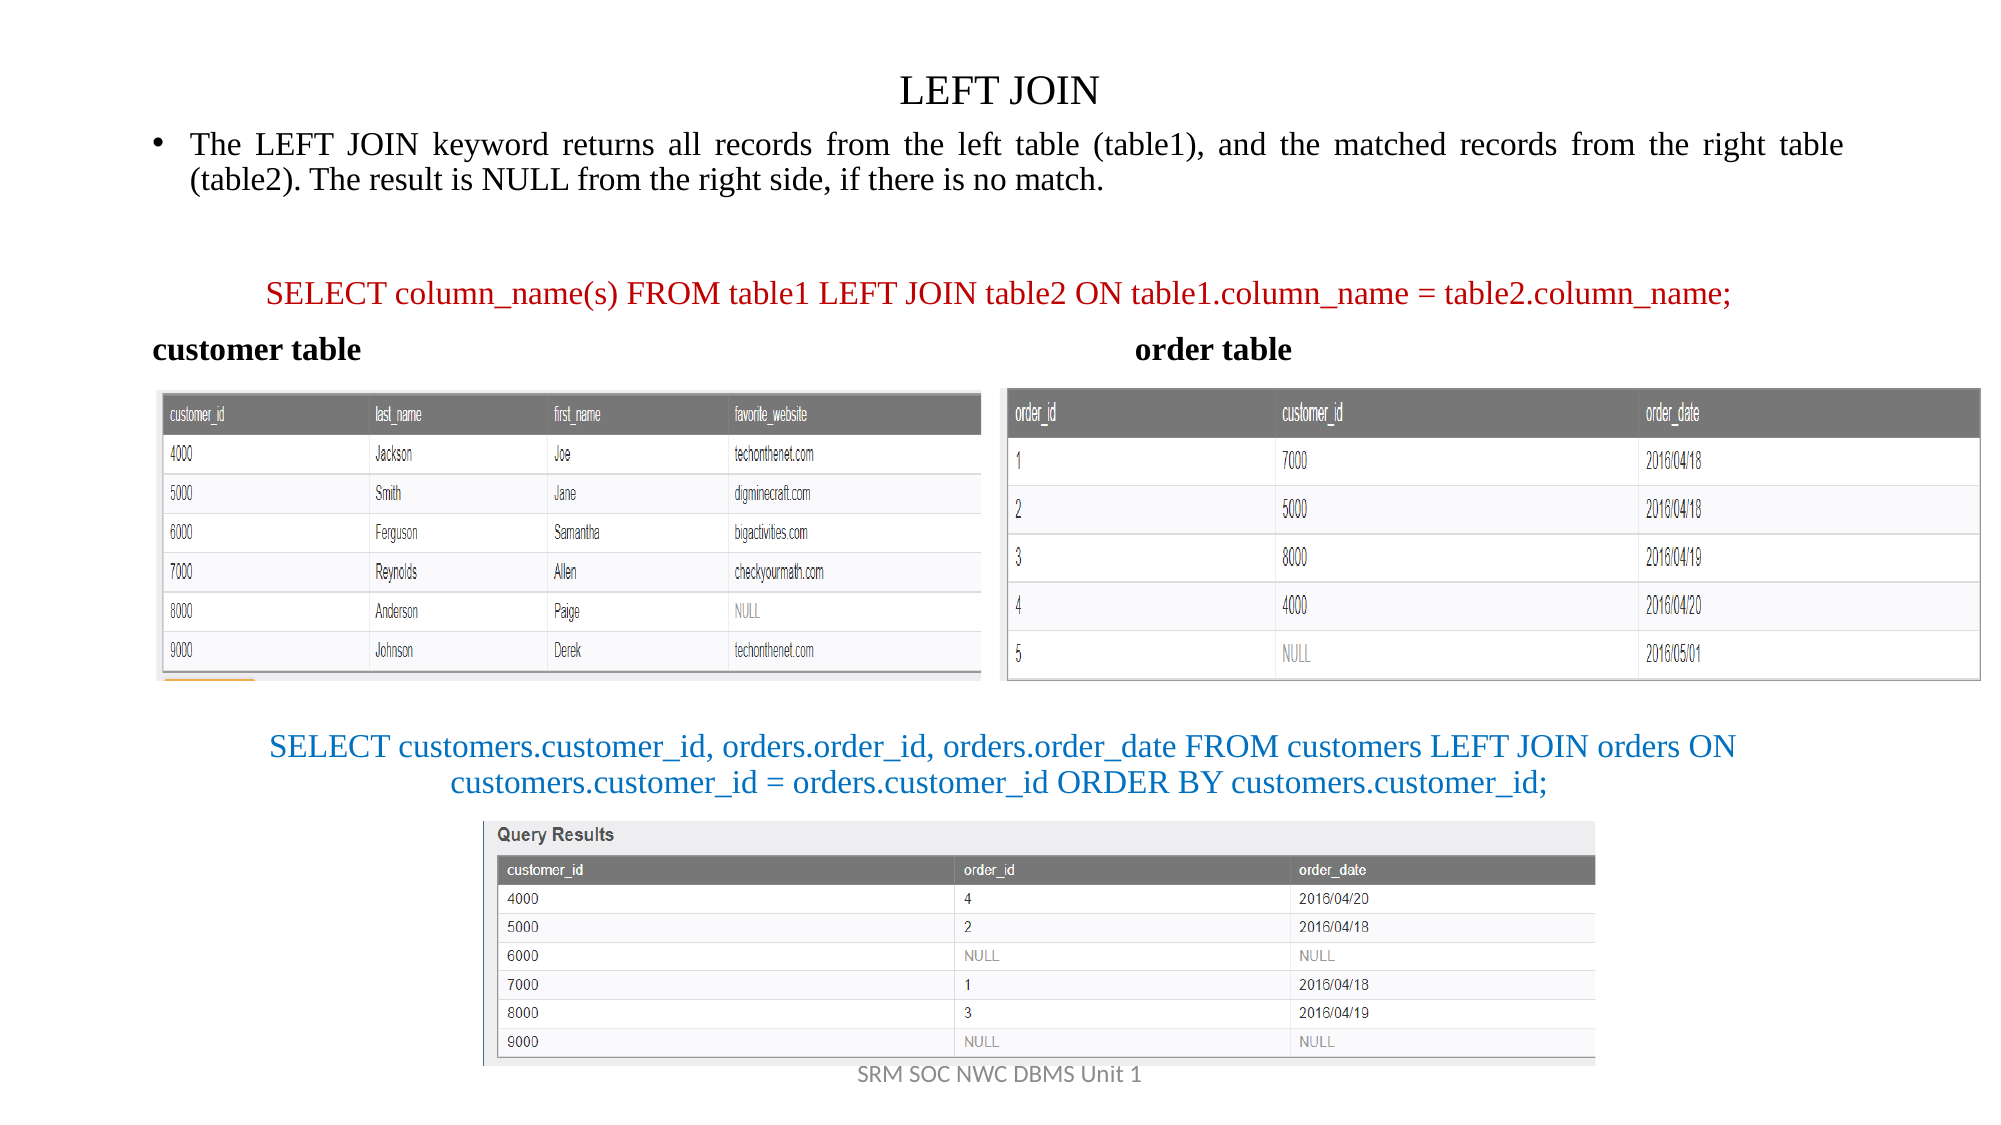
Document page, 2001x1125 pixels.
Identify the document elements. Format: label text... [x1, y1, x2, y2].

list The LEFT JOIN keyword returns all records from the left table (table1), and the matched records from the right table (table2). The result is NULL from the right side, if there is no match. SELECT column_name(s) FROM table1 LEFT JOIN table2 ON table1.column_name = table2.column_name; customer table order table SELECT customers.customer_id, orders.order_id, orders.order_date FROM customers LEFT JOIN orders ON customers.customer_id = orders.customer_id ORDER BY customers.customer_id; [137, 118, 1863, 1014]
title LEFT JOIN [137, 59, 1863, 118]
picture [156, 390, 982, 681]
picture [481, 821, 1596, 1066]
picture [999, 388, 1982, 681]
footer SRM SOC NWC DBMS Unit 1 [662, 1066, 1338, 1103]
